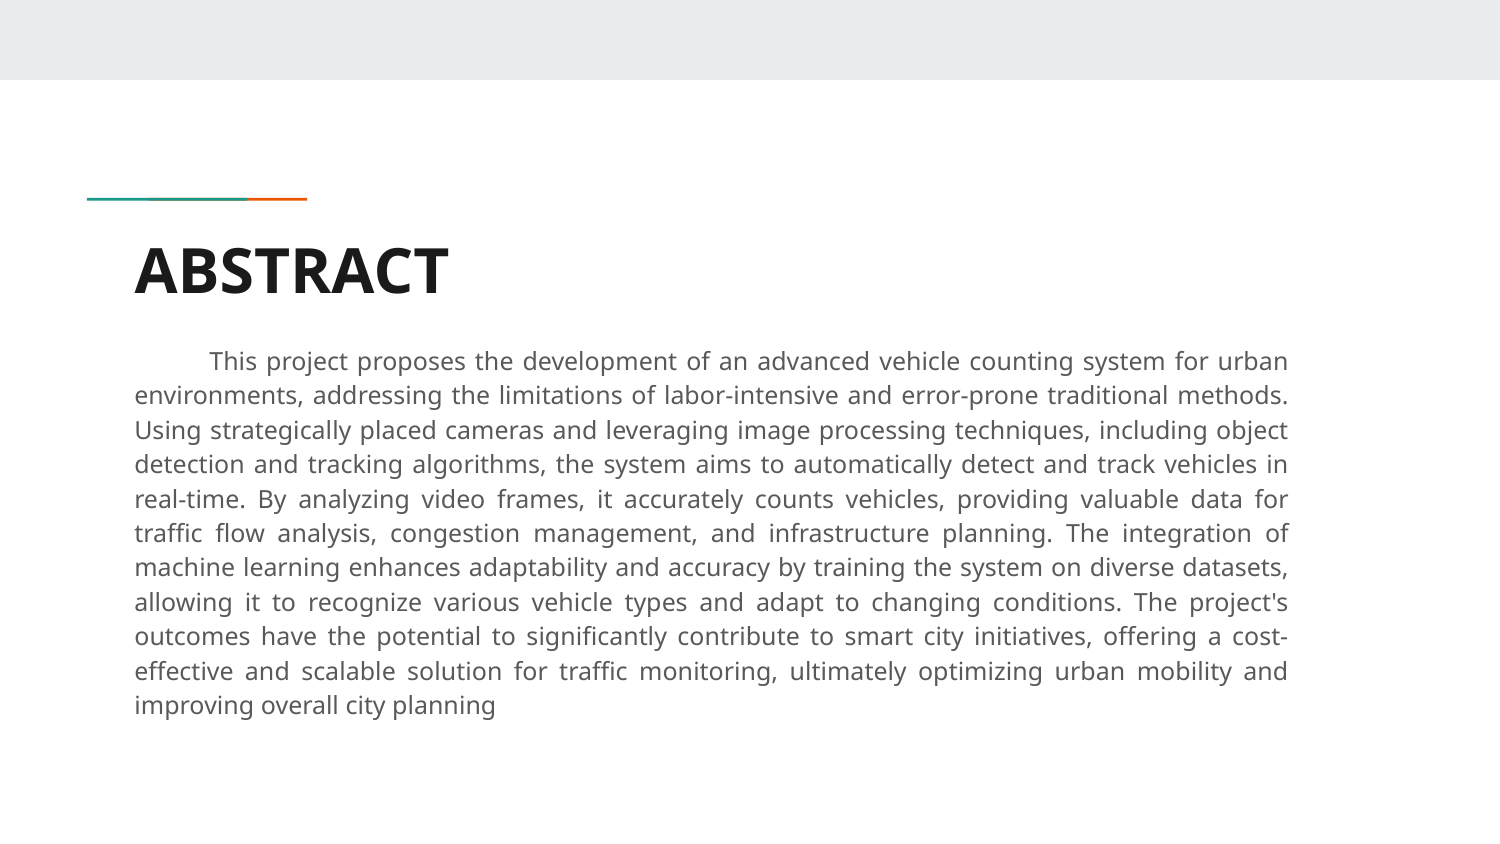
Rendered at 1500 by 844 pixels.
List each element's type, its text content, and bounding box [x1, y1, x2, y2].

list This project proposes the development of an advanced vehicle counting system for urban environments, addressing the limitations of labor-intensive and error-prone traditional methods. Using strategically placed cameras and leveraging image processing techniques, including object detection and tracking algorithms, the system aims to automatically detect and track vehicles in real-time. By analyzing video frames, it accurately counts vehicles, providing valuable data for traffic flow analysis, congestion management, and infrastructure planning. The integration of machine learning enhances adaptability and accuracy by training the system on diverse datasets, allowing it to recognize various vehicle types and adapt to changing conditions. The project's outcomes have the potential to significantly contribute to smart city initiatives, offering a cost-effective and scalable solution for traffic monitoring, ultimately optimizing urban mobility and improving overall city planning [119, 325, 1381, 697]
title ABSTRACT [119, 216, 1381, 305]
